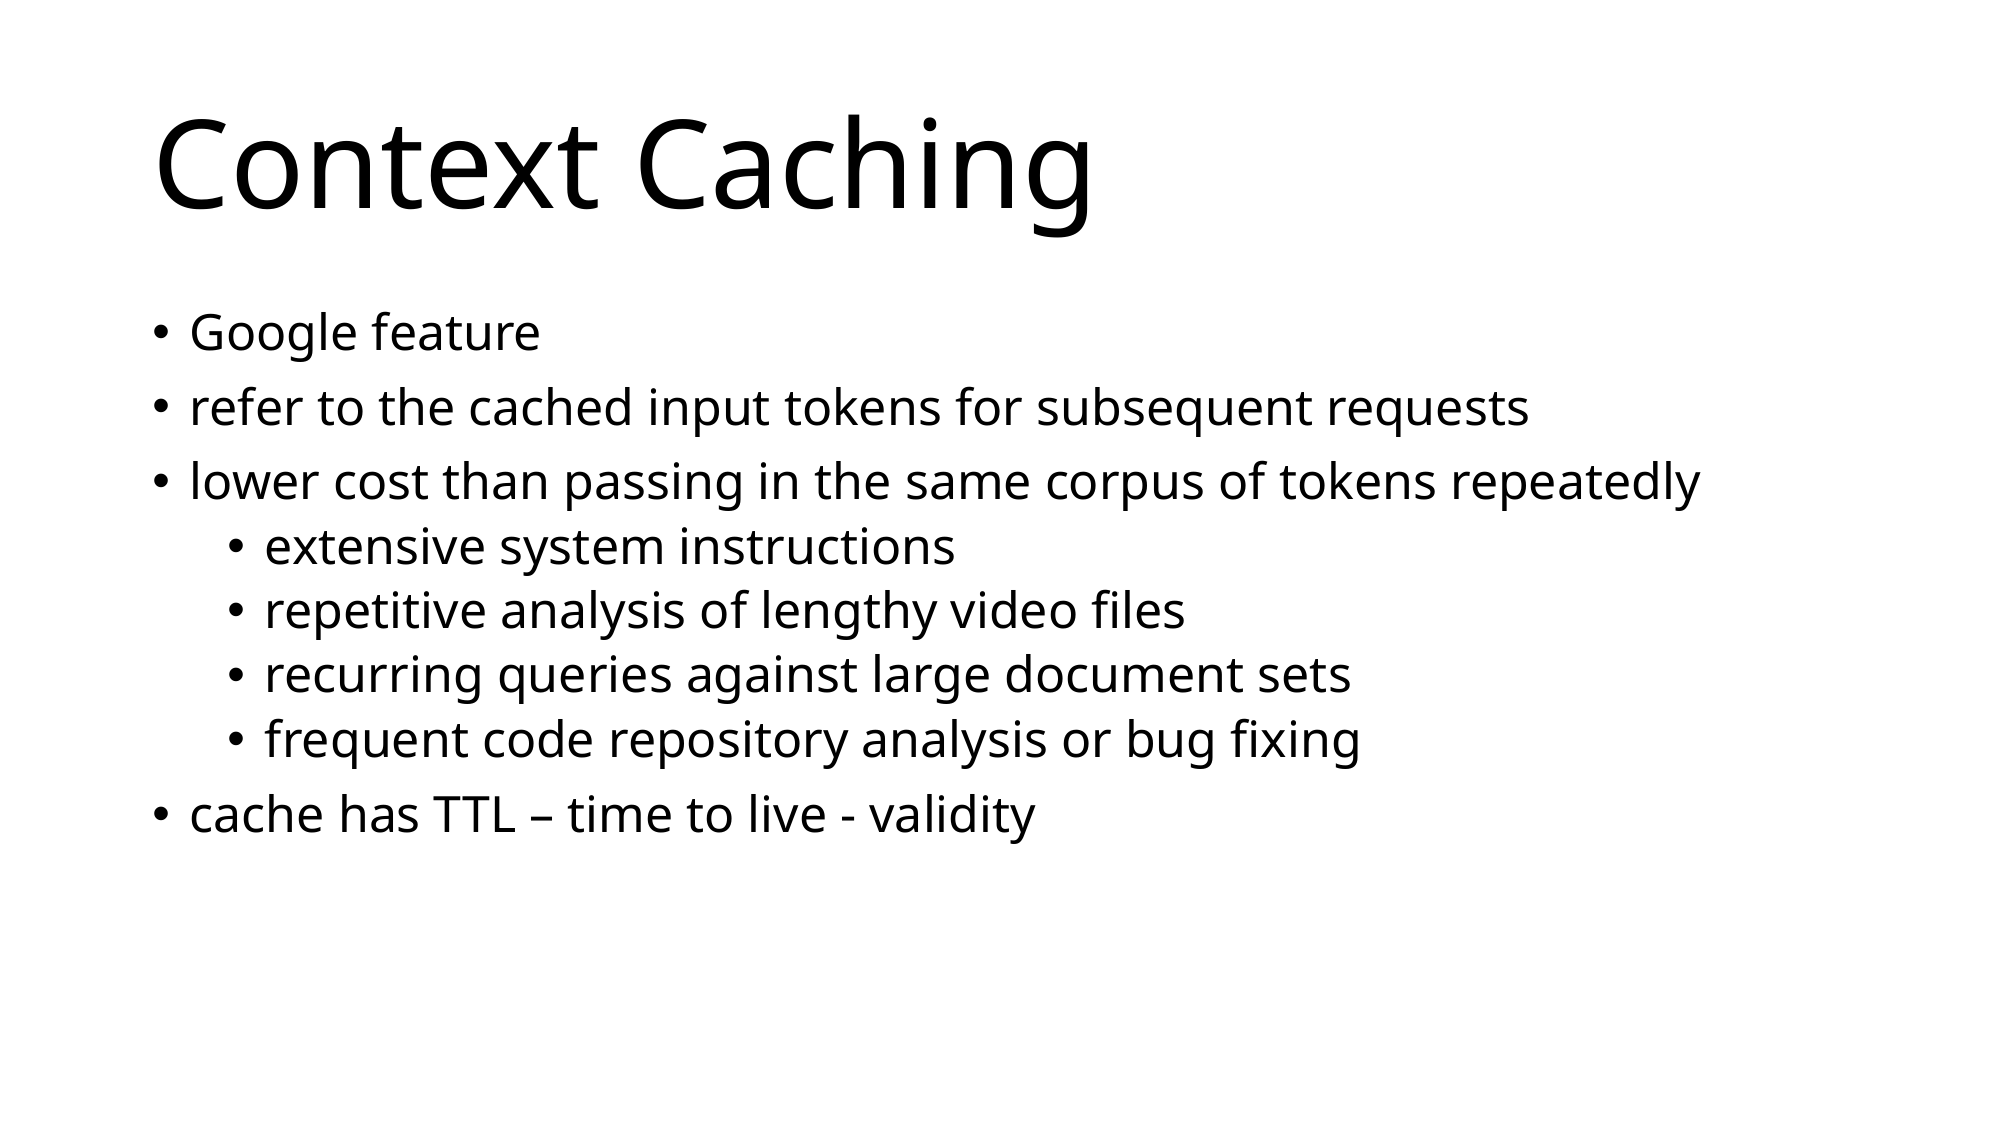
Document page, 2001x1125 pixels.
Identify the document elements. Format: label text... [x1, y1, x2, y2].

list Google feature refer to the cached input tokens for subsequent requests lower cost than passing in the same corpus of tokens repeatedly extensive system instructions repetitive analysis of lengthy video files recurring queries against large document sets frequent code repository analysis or bug fixing cache has TTL – time to live - validity [137, 299, 1863, 1014]
title Context Caching [137, 59, 1863, 278]
